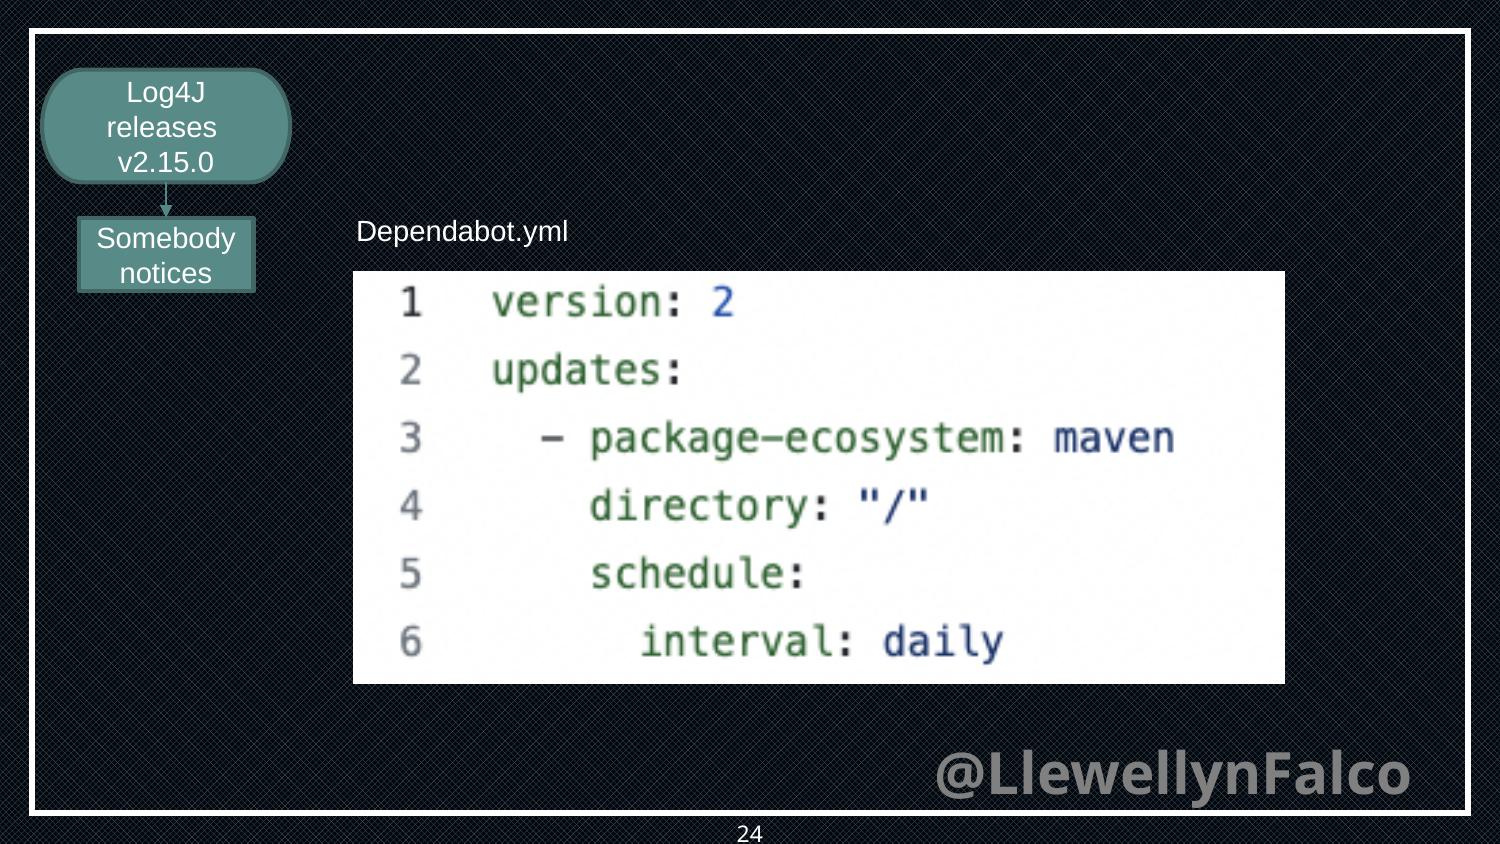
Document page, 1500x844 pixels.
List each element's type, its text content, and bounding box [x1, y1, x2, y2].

text_box Somebody notices [77, 216, 256, 293]
text_box Dependabot.yml [341, 205, 585, 255]
slide_number 24 [0, 804, 1500, 840]
picture [353, 271, 1286, 684]
text_box Log4J releases v2.15.0 [39, 67, 293, 185]
